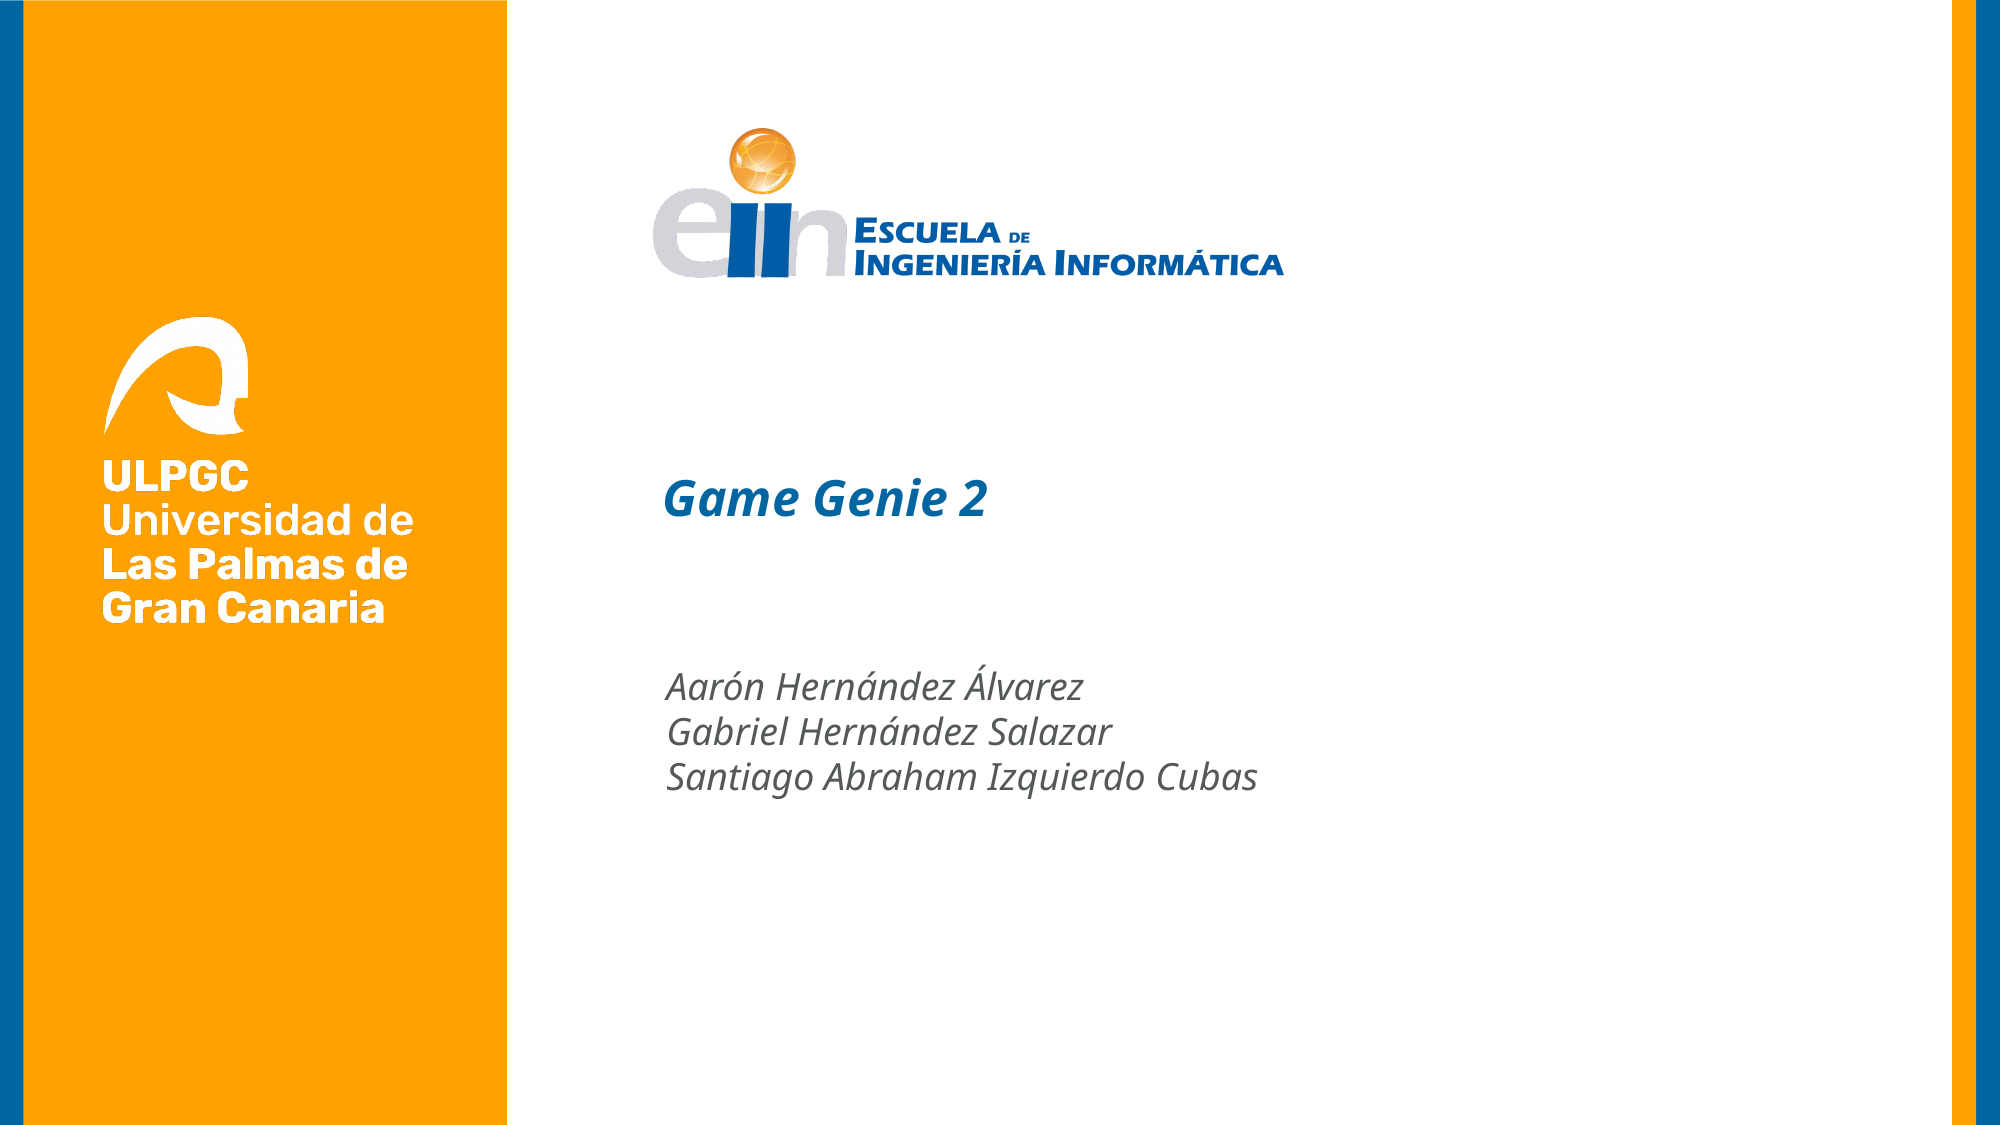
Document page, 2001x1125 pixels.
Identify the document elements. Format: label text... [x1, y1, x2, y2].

text_box [0, 0, 25, 1125]
picture [40, 253, 476, 686]
text_box [1977, 0, 2000, 1125]
text_box Aarón Hernández Álvarez Gabriel Hernández Salazar Santiago Abraham Izquierdo Cubas [651, 655, 1274, 806]
text_box [1951, 0, 1977, 1125]
text_box [25, 0, 508, 1125]
title Game Genie 2 [647, 317, 1822, 536]
picture [647, 128, 1284, 318]
